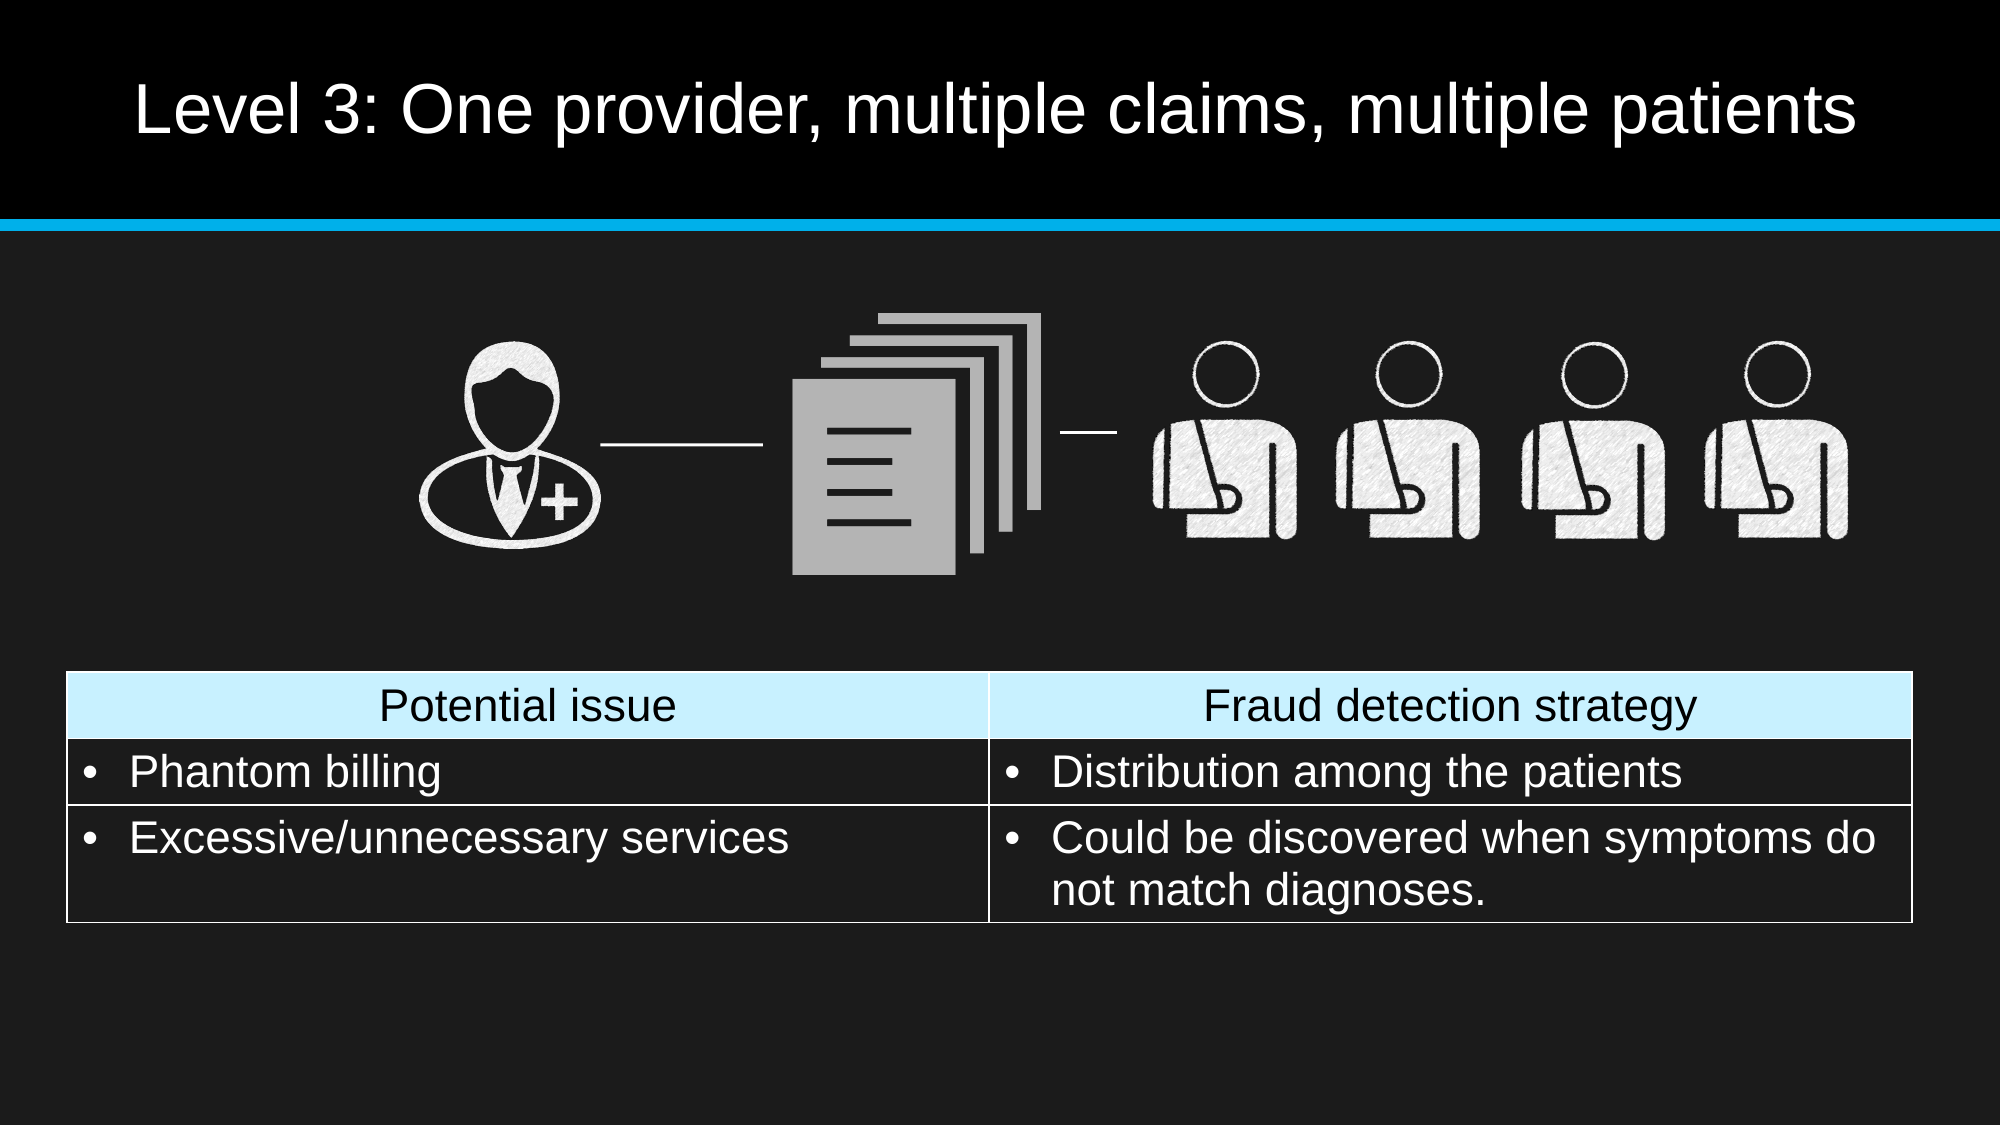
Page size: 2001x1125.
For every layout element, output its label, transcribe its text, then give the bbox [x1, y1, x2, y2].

picture [419, 341, 601, 549]
picture [786, 274, 1095, 575]
picture [1116, 332, 1884, 550]
title Level 3: One provider, multiple claims, multiple patients [0, 20, 1995, 201]
table_cell Distribution among the patients [990, 739, 1911, 804]
table_cell Excessive/unnecessary services [68, 806, 988, 922]
table_cell Phantom billing [68, 739, 988, 804]
table_cell Could be discovered when symptoms do not match diagnoses. [990, 806, 1911, 922]
table_header Fraud detection strategy [990, 673, 1911, 738]
table_header Potential issue [68, 673, 988, 738]
